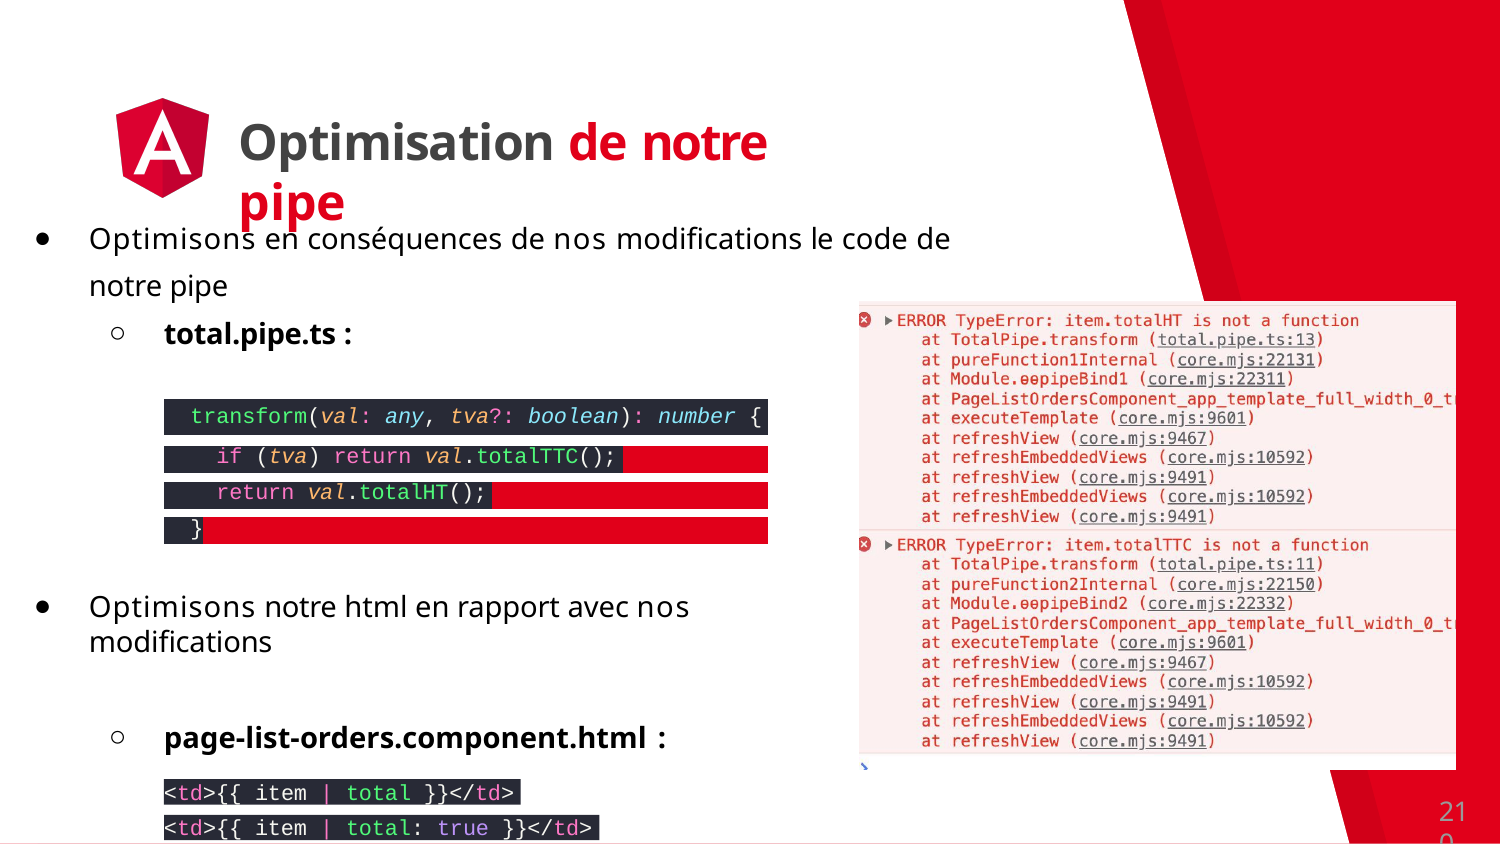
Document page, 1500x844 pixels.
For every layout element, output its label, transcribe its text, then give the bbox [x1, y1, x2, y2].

table_cell return val.totalHT(); [164, 482, 492, 509]
table_cell } [164, 517, 203, 544]
title Optimisation de notre pipe [236, 108, 837, 205]
table_header transform(val: any, tva?: boolean): number { [164, 399, 768, 435]
picture [100, 83, 226, 208]
table_cell if (tva) return val.totalTTC(); [164, 446, 623, 473]
text_box 210 [1436, 791, 1482, 844]
text_box Optimisons notre html en rapport avec nos modiﬁcations page-list-orders.component.html : [31, 585, 854, 754]
text_box Optimisons en conséquences de nos modiﬁcations le code de notre pipe total.pipe.ts : [31, 205, 990, 350]
table_cell [623, 446, 768, 473]
table_cell [203, 517, 768, 544]
text_box <td>{{ item | total: true }}</td> [164, 814, 600, 841]
picture [859, 300, 1456, 771]
text_box <td>{{ item | total }}</td> [163, 779, 521, 805]
table_cell [492, 482, 768, 509]
